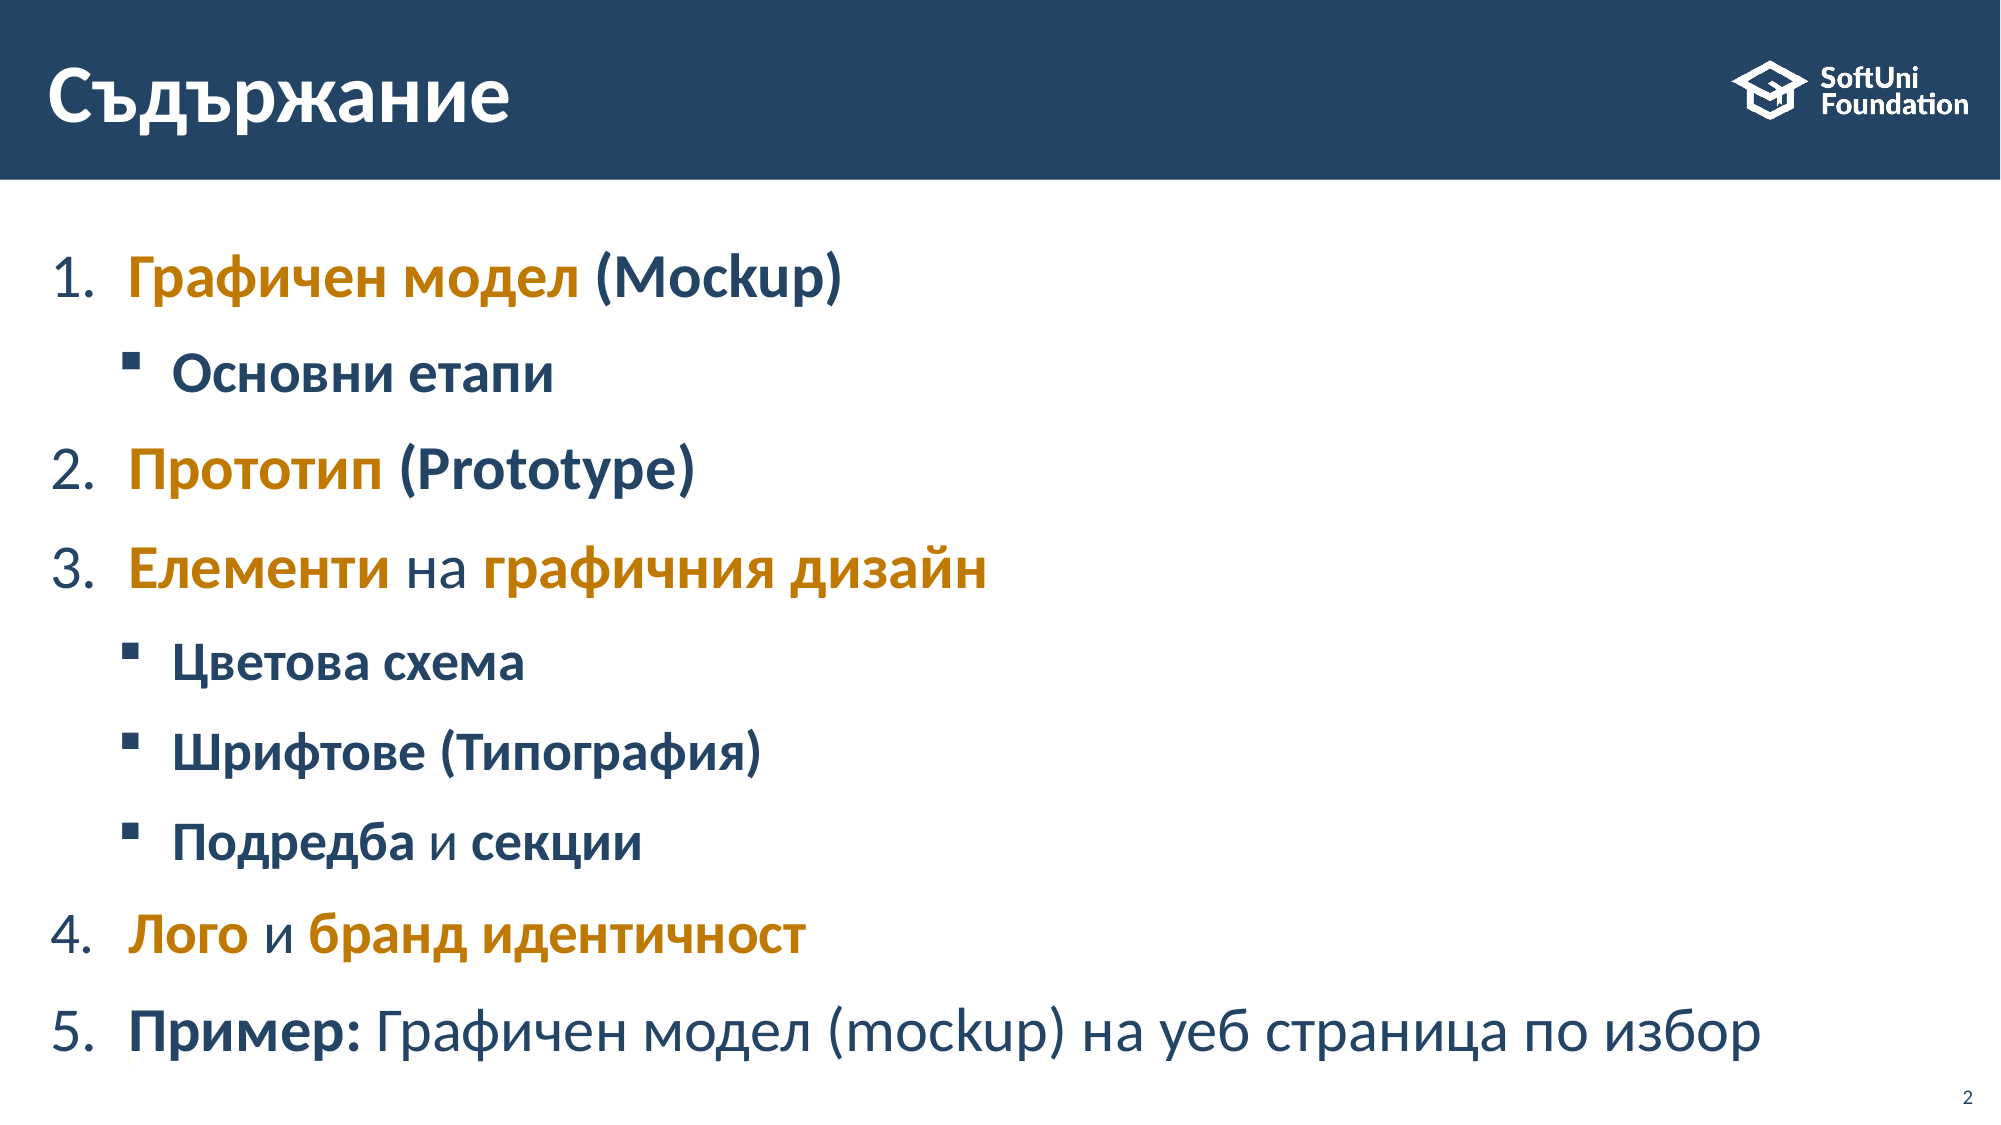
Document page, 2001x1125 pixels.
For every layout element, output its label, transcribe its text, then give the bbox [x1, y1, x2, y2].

text_box 2 [1927, 1067, 1989, 1117]
title Съдържание [31, 16, 1716, 162]
picture [1731, 60, 1968, 120]
list ​Графичен модел (Mockup) Основни етапи ​​Прототип (Prototype) ​Елементи на графичния дизайн Цветова схема Шрифтове (Типография) Подредба и секции ​​​Лого и бранд идентичност ​​​​Пример: Графичен модел (mockup) на уеб страница по избор [32, 224, 1965, 1080]
